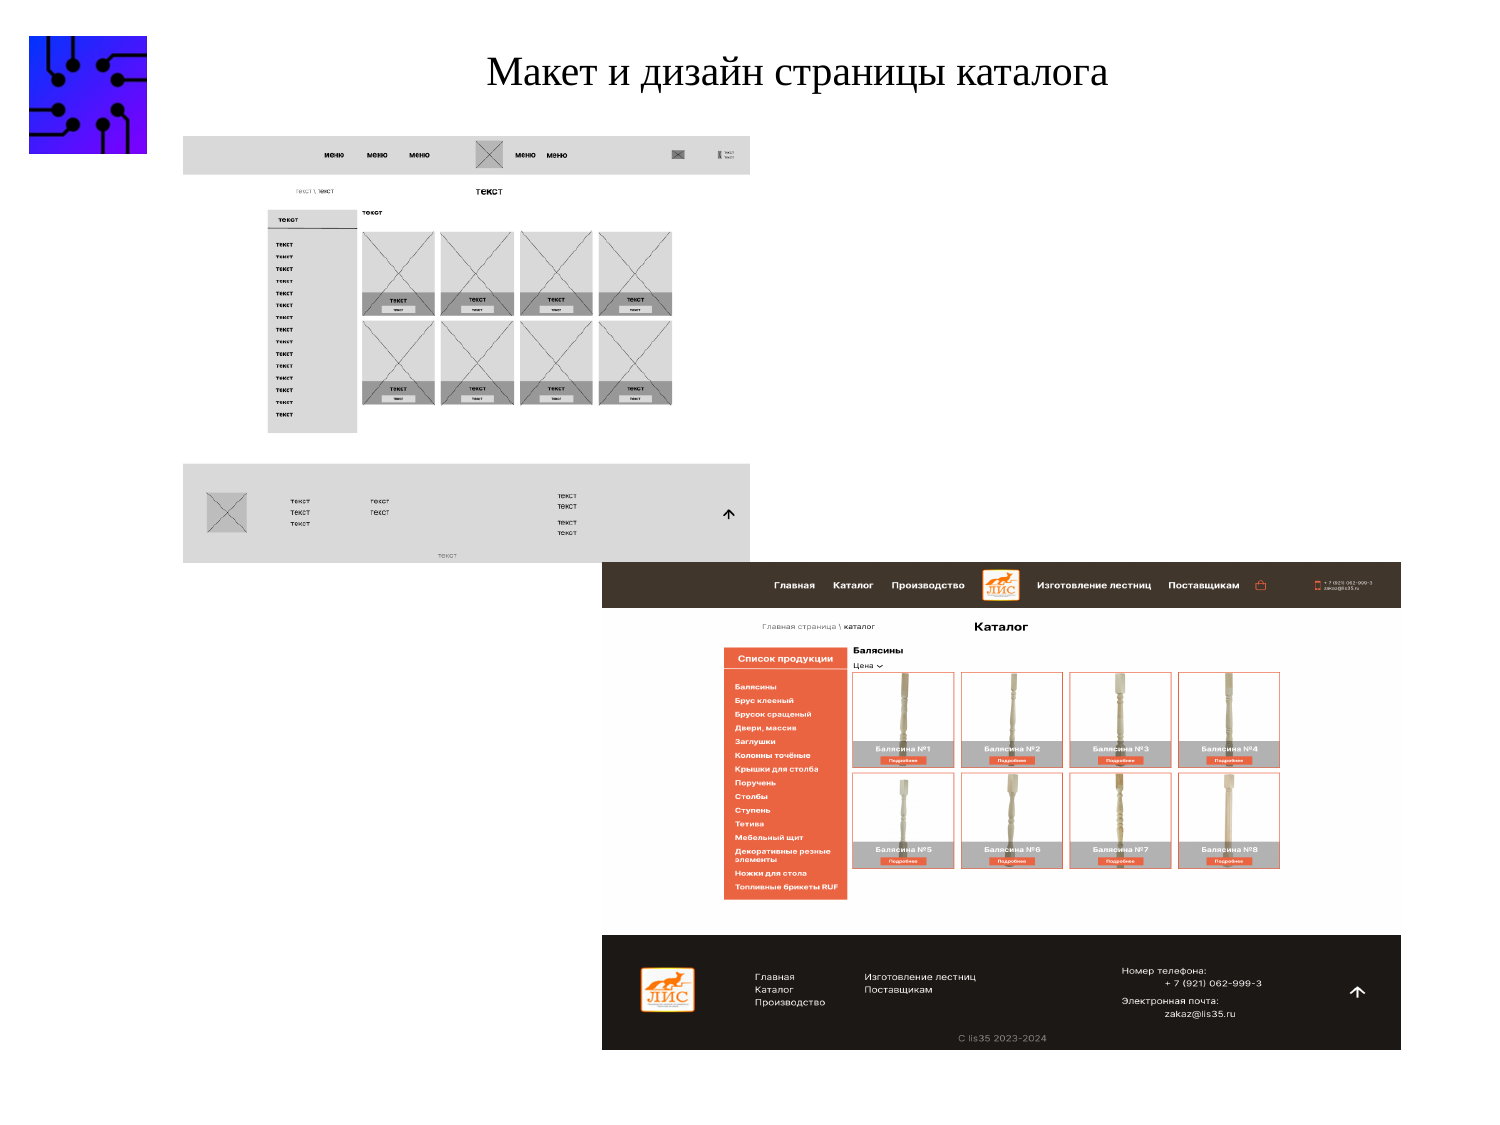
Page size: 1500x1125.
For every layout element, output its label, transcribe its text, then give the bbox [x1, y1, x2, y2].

picture [29, 36, 147, 154]
picture [183, 136, 1402, 1051]
text_box Макет и дизайн страницы каталога [471, 36, 1124, 102]
